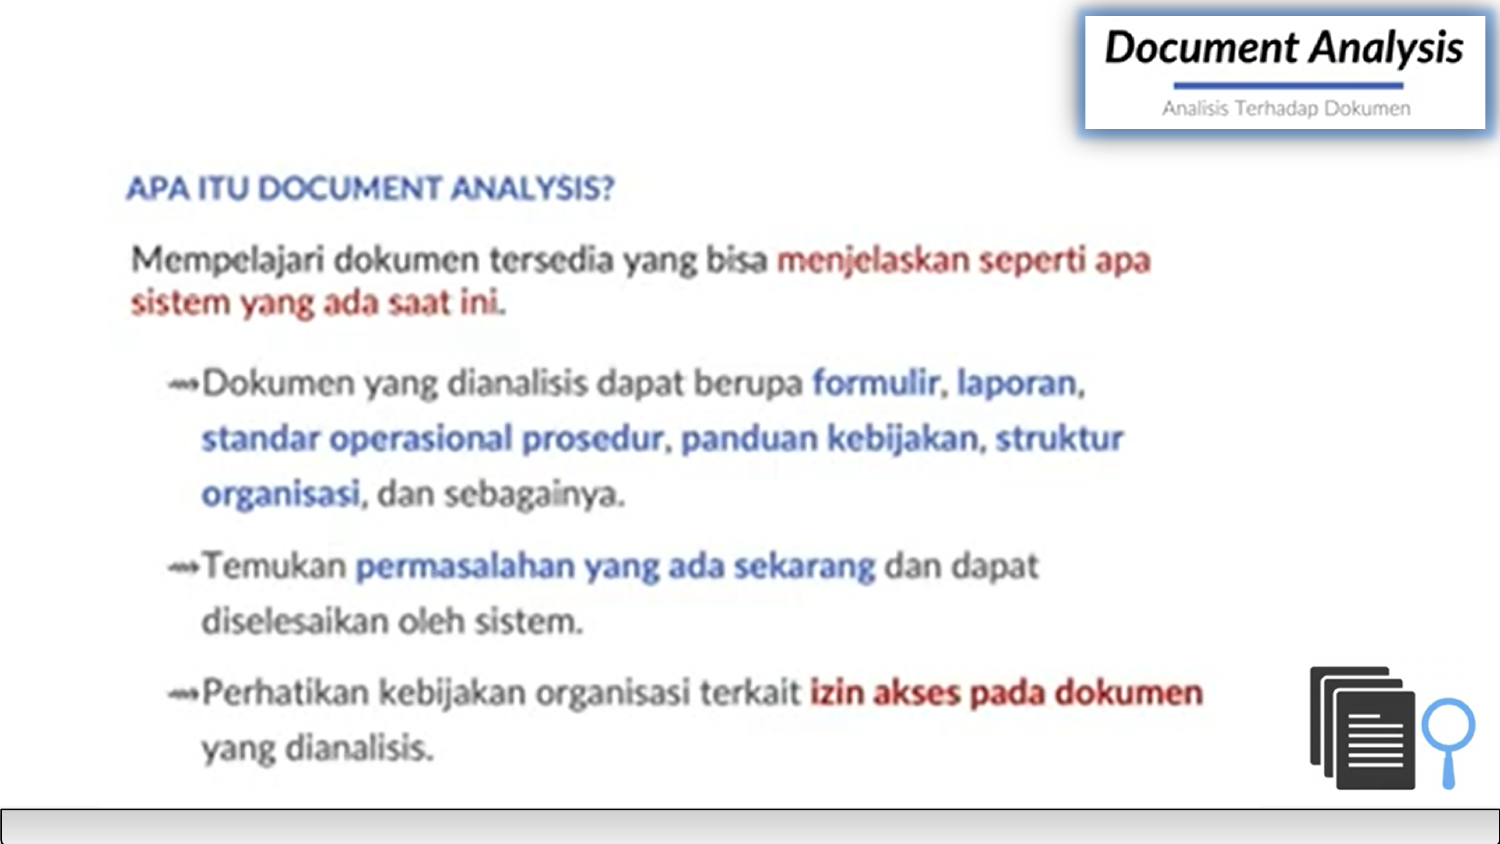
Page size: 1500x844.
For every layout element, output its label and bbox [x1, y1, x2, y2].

text_box [0, 808, 1500, 844]
picture [98, 135, 1262, 808]
picture [1303, 655, 1479, 795]
picture [1085, 16, 1486, 130]
